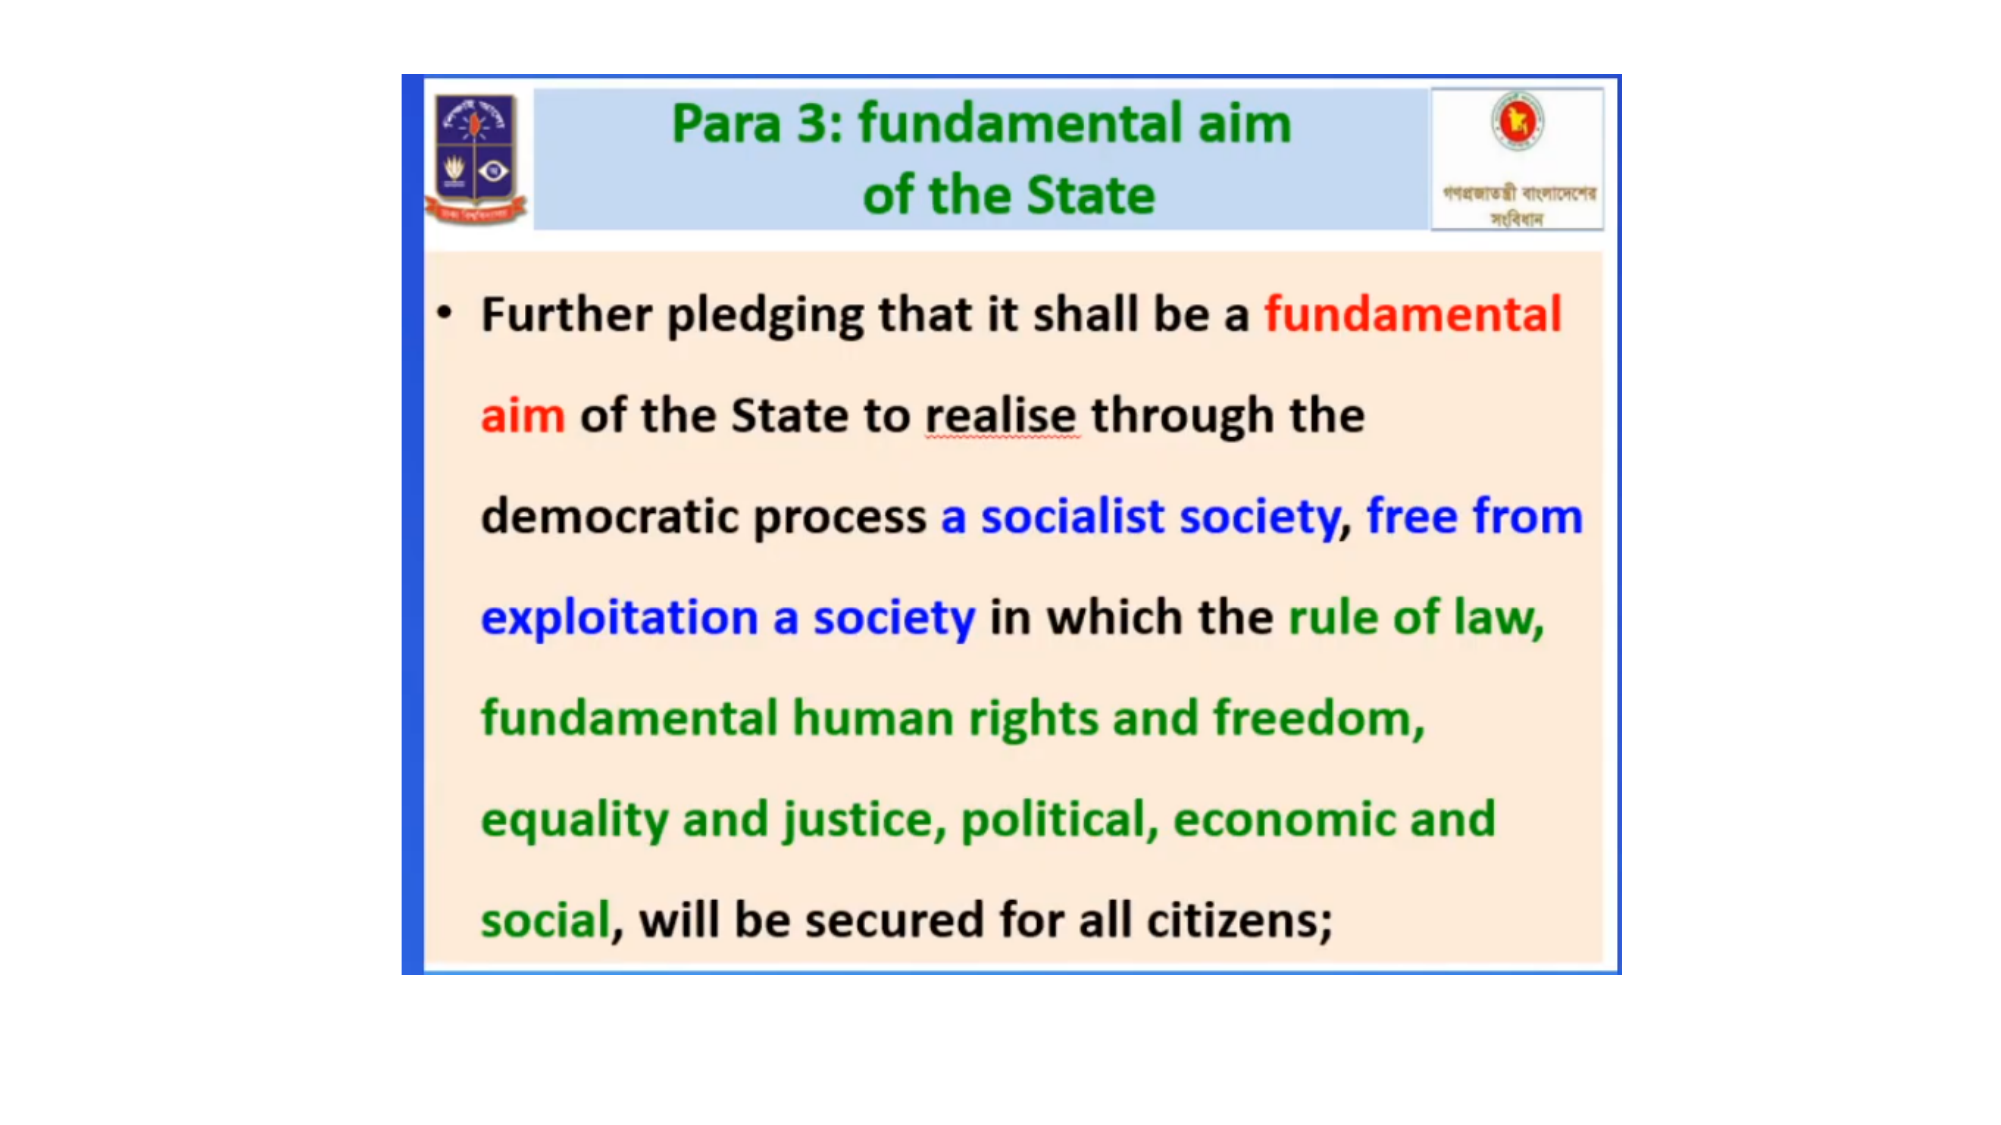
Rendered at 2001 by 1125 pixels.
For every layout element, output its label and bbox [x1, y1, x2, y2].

list [399, 74, 1622, 975]
